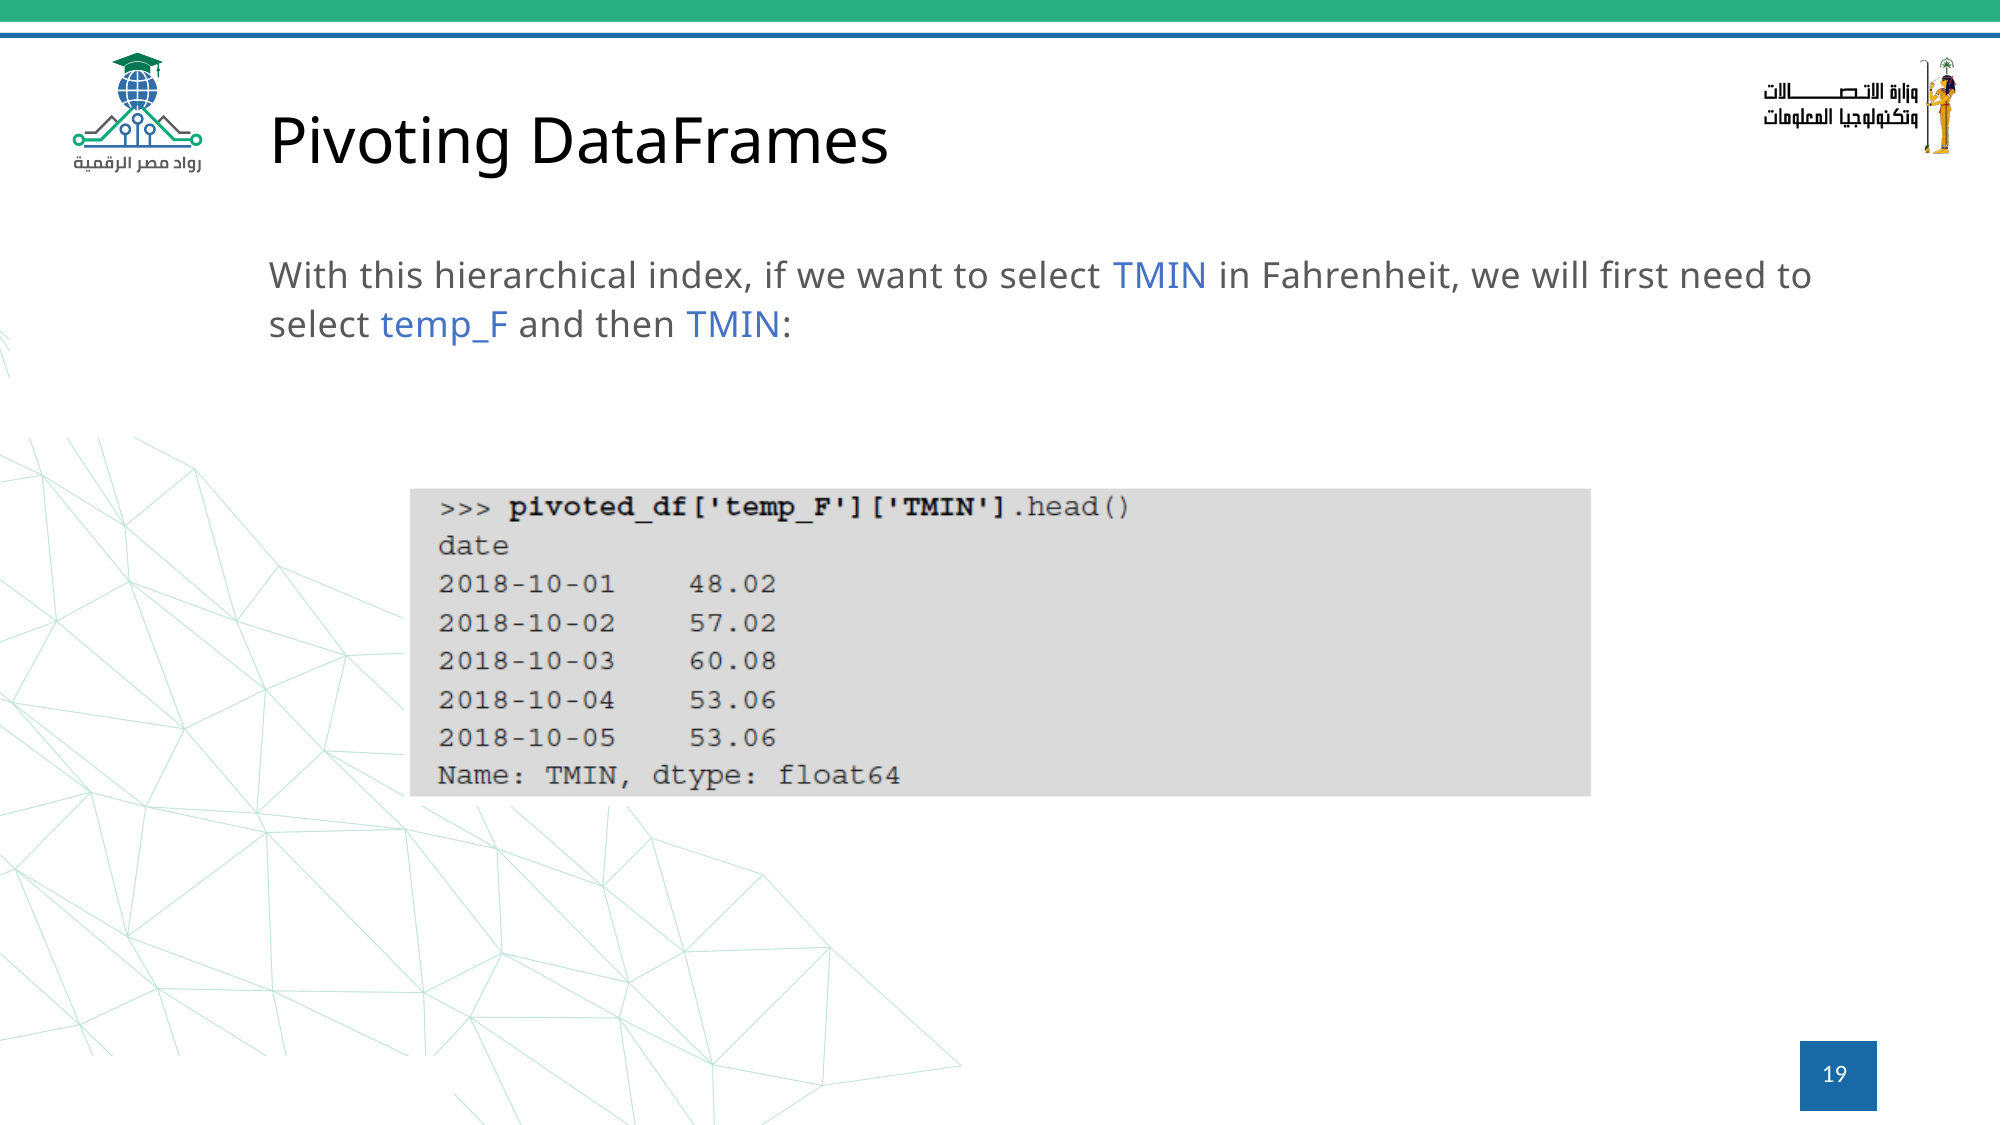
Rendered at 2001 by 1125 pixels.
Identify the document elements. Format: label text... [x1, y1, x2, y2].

title Pivoting DataFrames [266, 40, 1543, 233]
text_box With this hierarchical index, if we want to select TMIN in Fahrenheit, we will first need to select temp_F and then TMIN: [266, 243, 1835, 345]
slide_number 19 [1412, 1042, 1863, 1103]
picture [0, 0, 2000, 1125]
